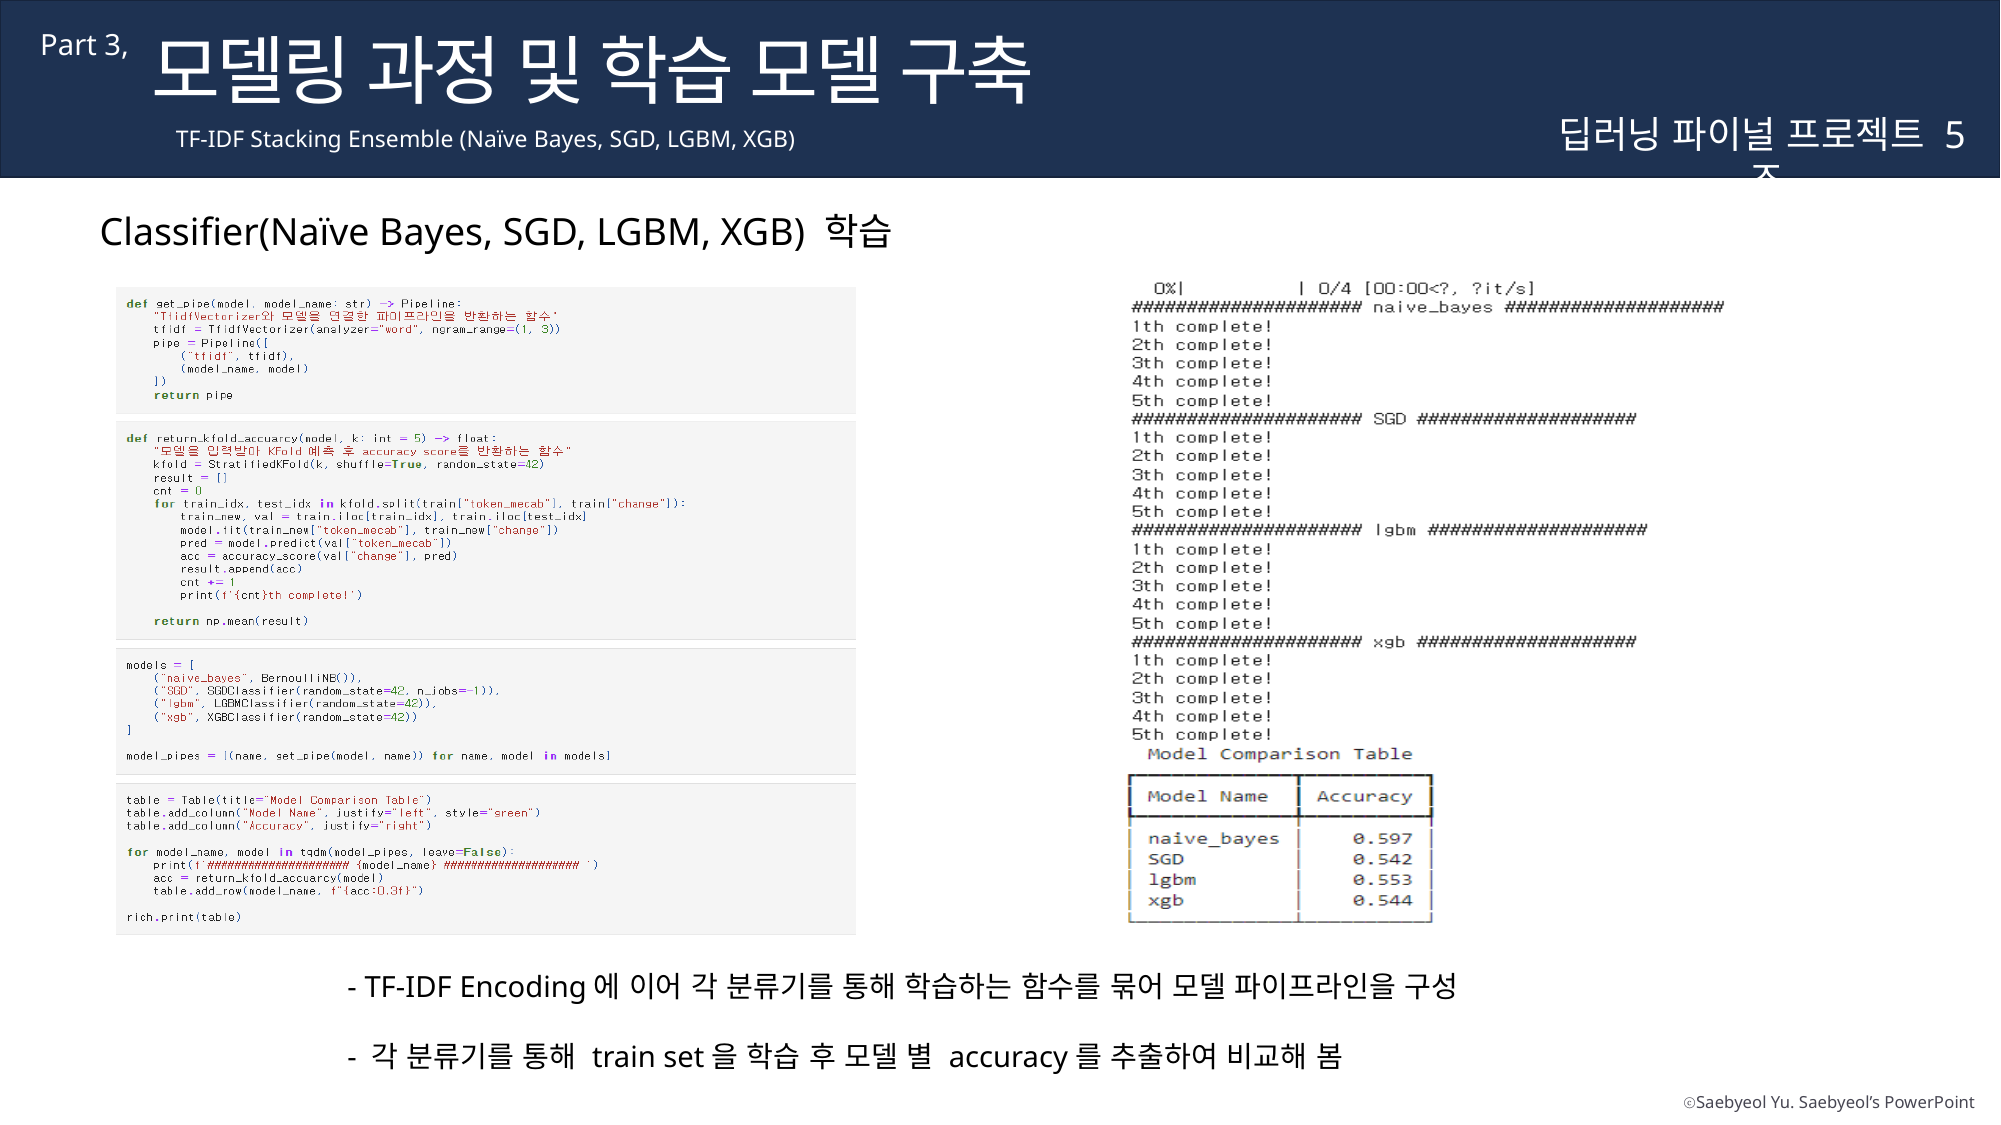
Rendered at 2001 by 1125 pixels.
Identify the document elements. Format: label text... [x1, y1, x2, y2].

picture [1127, 277, 1746, 925]
text_box - TF-IDF Encoding에 이어 각 분류기를 통해 학습하는 함수를 묶어 모델 파이프라인을 구성 - 각 분류기를 통해 train set을 학습 후 모델 별 accuracy를 추출하여 비교해 봄 [332, 960, 1609, 1081]
text_box [0, 0, 2000, 178]
picture [116, 287, 856, 935]
text_box Part 3, [25, 19, 152, 69]
text_box 딥러닝 파이널 프로젝트 5조 [1533, 103, 2000, 209]
text_box TF-IDF Stacking Ensemble (Naïve Bayes, SGD, LGBM, XGB) [161, 117, 811, 160]
text_box Classifier(Naïve Bayes, SGD, LGBM, XGB) 학습 [84, 200, 1090, 260]
text_box 모델링 과정 및 학습 모델 구축 [136, 16, 1049, 122]
